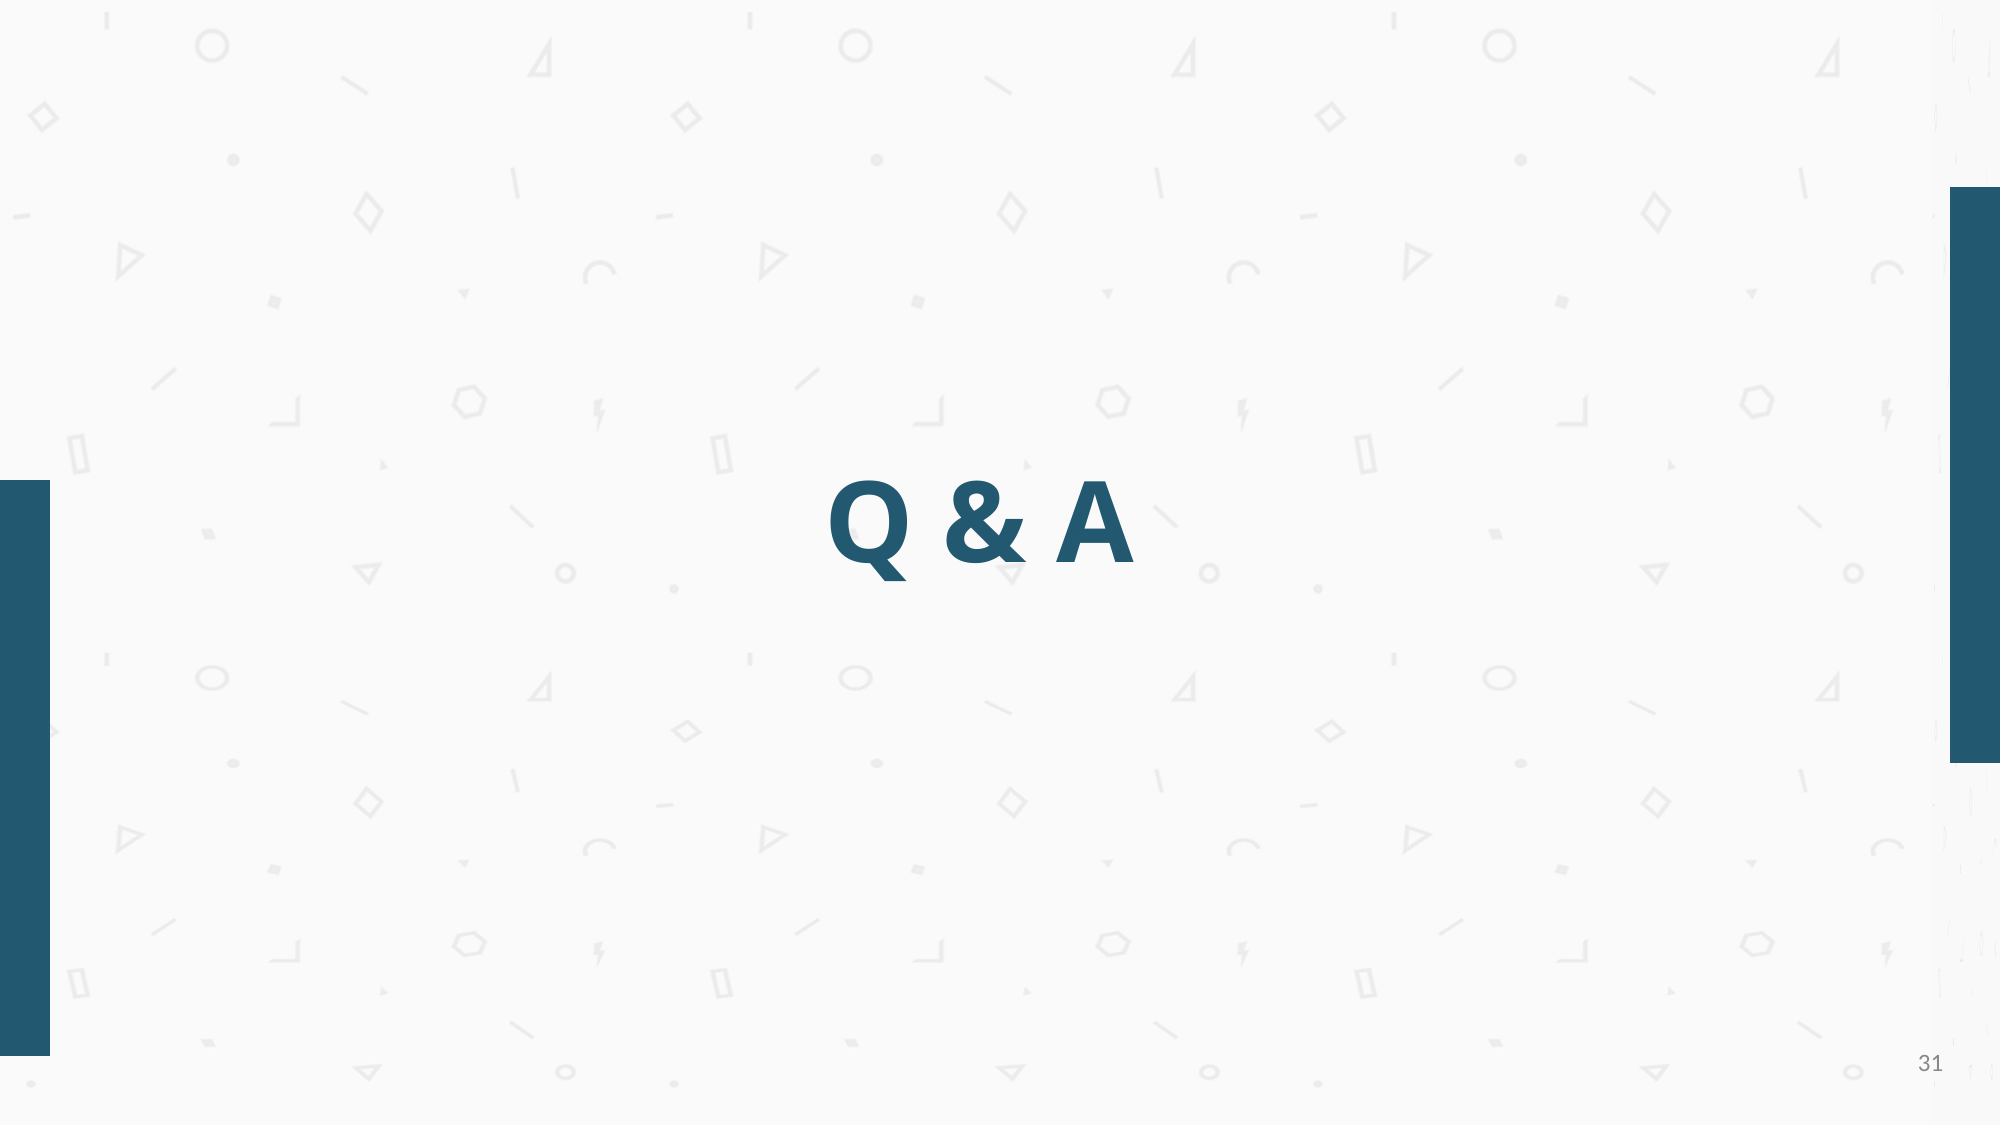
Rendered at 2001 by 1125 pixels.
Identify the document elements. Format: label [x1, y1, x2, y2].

text_box [0, 0, 2000, 1125]
